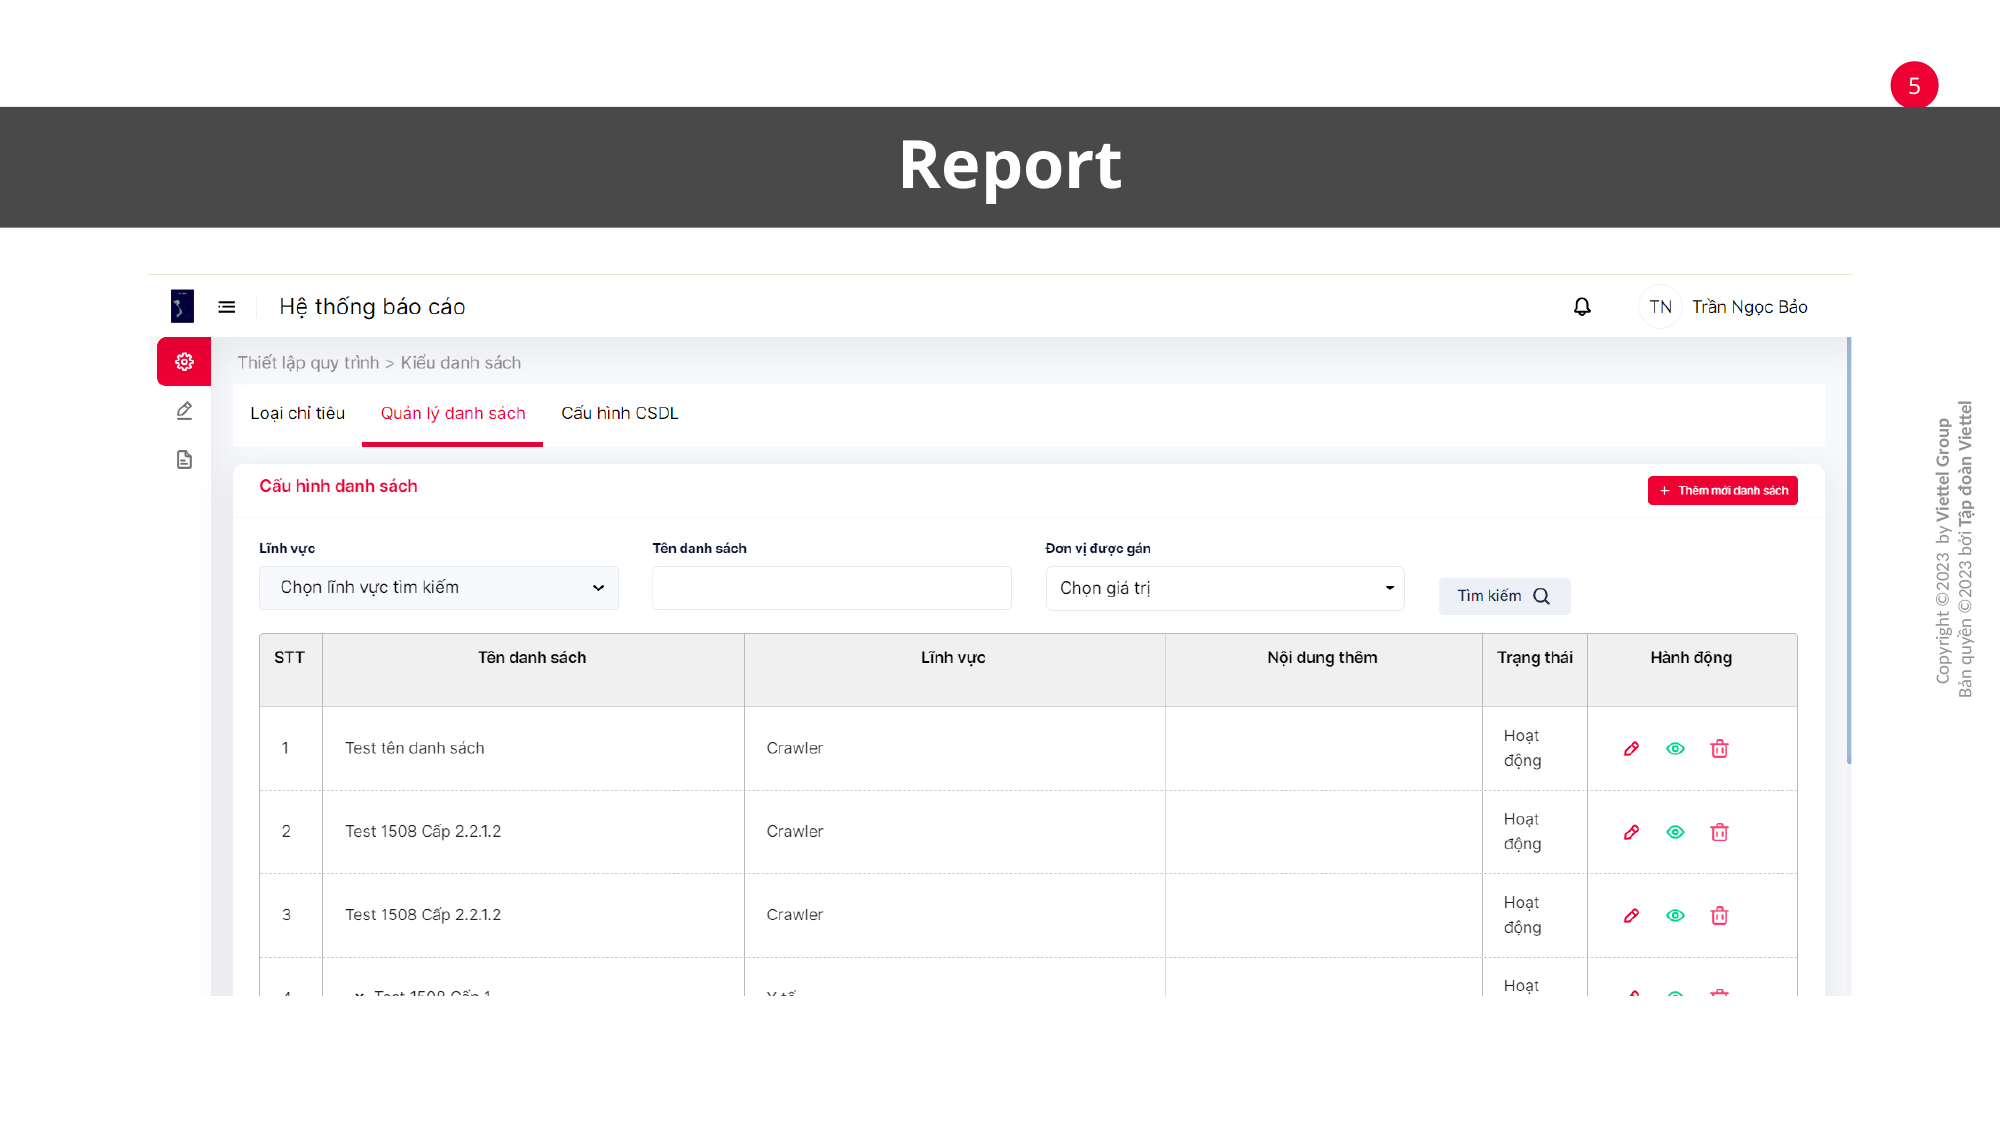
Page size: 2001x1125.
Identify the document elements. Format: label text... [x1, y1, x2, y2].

text_box [0, 106, 2000, 229]
picture [148, 274, 1852, 996]
text_box Report [91, 105, 1931, 228]
